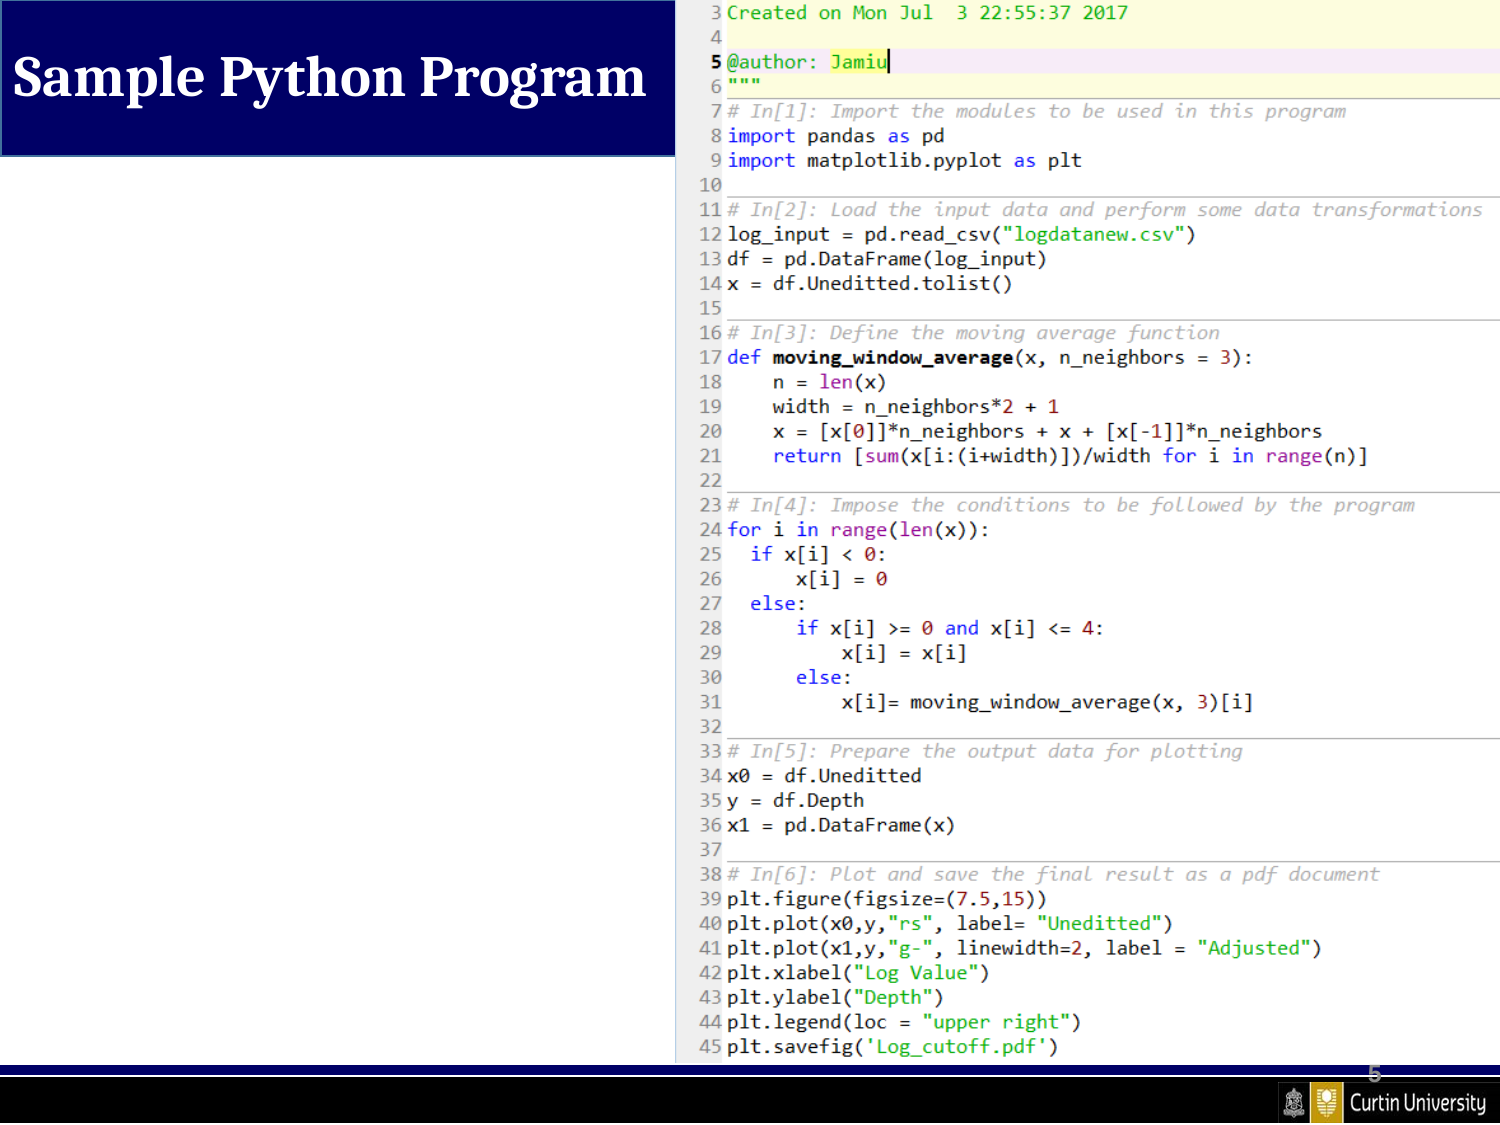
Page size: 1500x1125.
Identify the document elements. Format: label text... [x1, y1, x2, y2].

slide_number 5 [1059, 1063, 1397, 1103]
text_box Sample Python Program [0, 30, 674, 116]
picture [0, 0, 1500, 1125]
